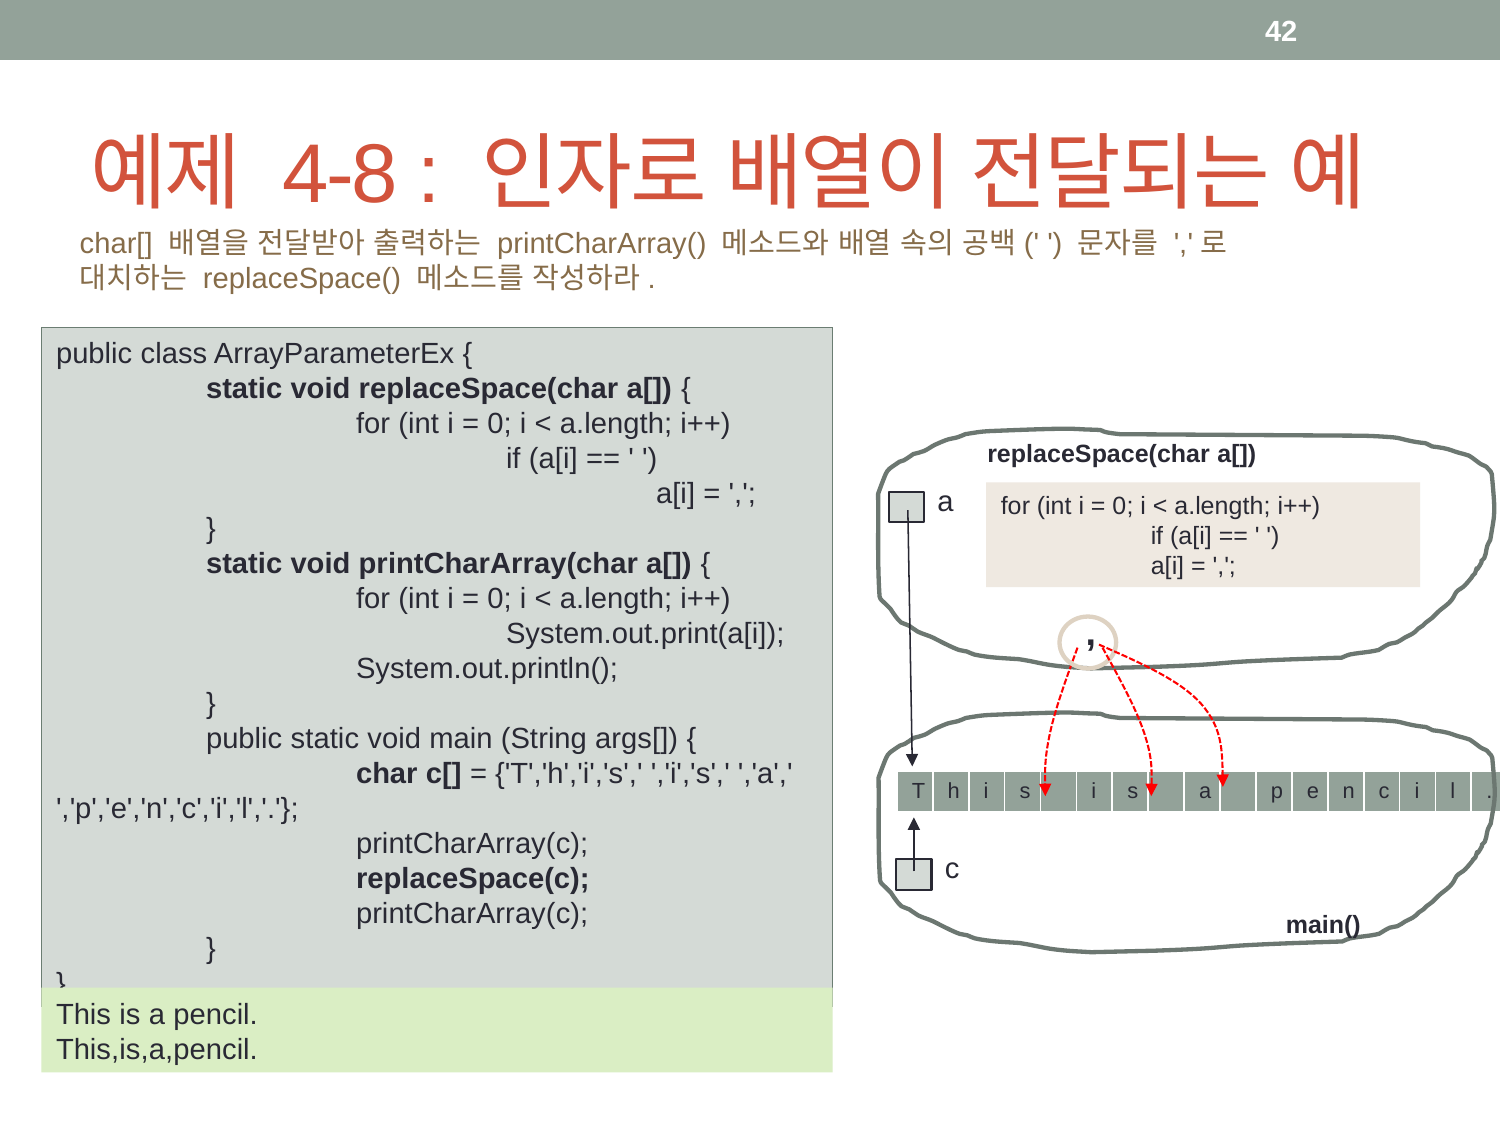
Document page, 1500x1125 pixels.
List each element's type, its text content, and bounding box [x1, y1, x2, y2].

title 예제 4-8 : 인자로 배열이 전달되는 예 [75, 87, 1425, 250]
text_box public class ArrayParameterEx { static void replaceSpace(char a[]) { for (int i = 0; i < a.length; i++) if (a[i] == ' ') a[i] = ','; } static void printCharArray(char a[]) { for (int i = 0; i < a.length; i++) System.out.print(a[i]); System.out.println(); } public static void main (String args[]) { char c[] = {'T','h','i','s',' ','i','s',' ','a',' ','p','e','n','c','i','l','.'}; printCharArray(c); replaceSpace(c); printCharArray(c); } } [41, 327, 833, 987]
slide_number 42 [1250, 3, 1425, 57]
text_box This is a pencil. This,is,a,pencil. [41, 987, 833, 1073]
text_box char[] 배열을 전달받아 출력하는 printCharArray() 메소드와 배열 속의 공백(' ') 문자를 ','로 대치하는 replaceSpace() 메소드를 작성하라. [64, 217, 1270, 303]
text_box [877, 428, 1496, 953]
